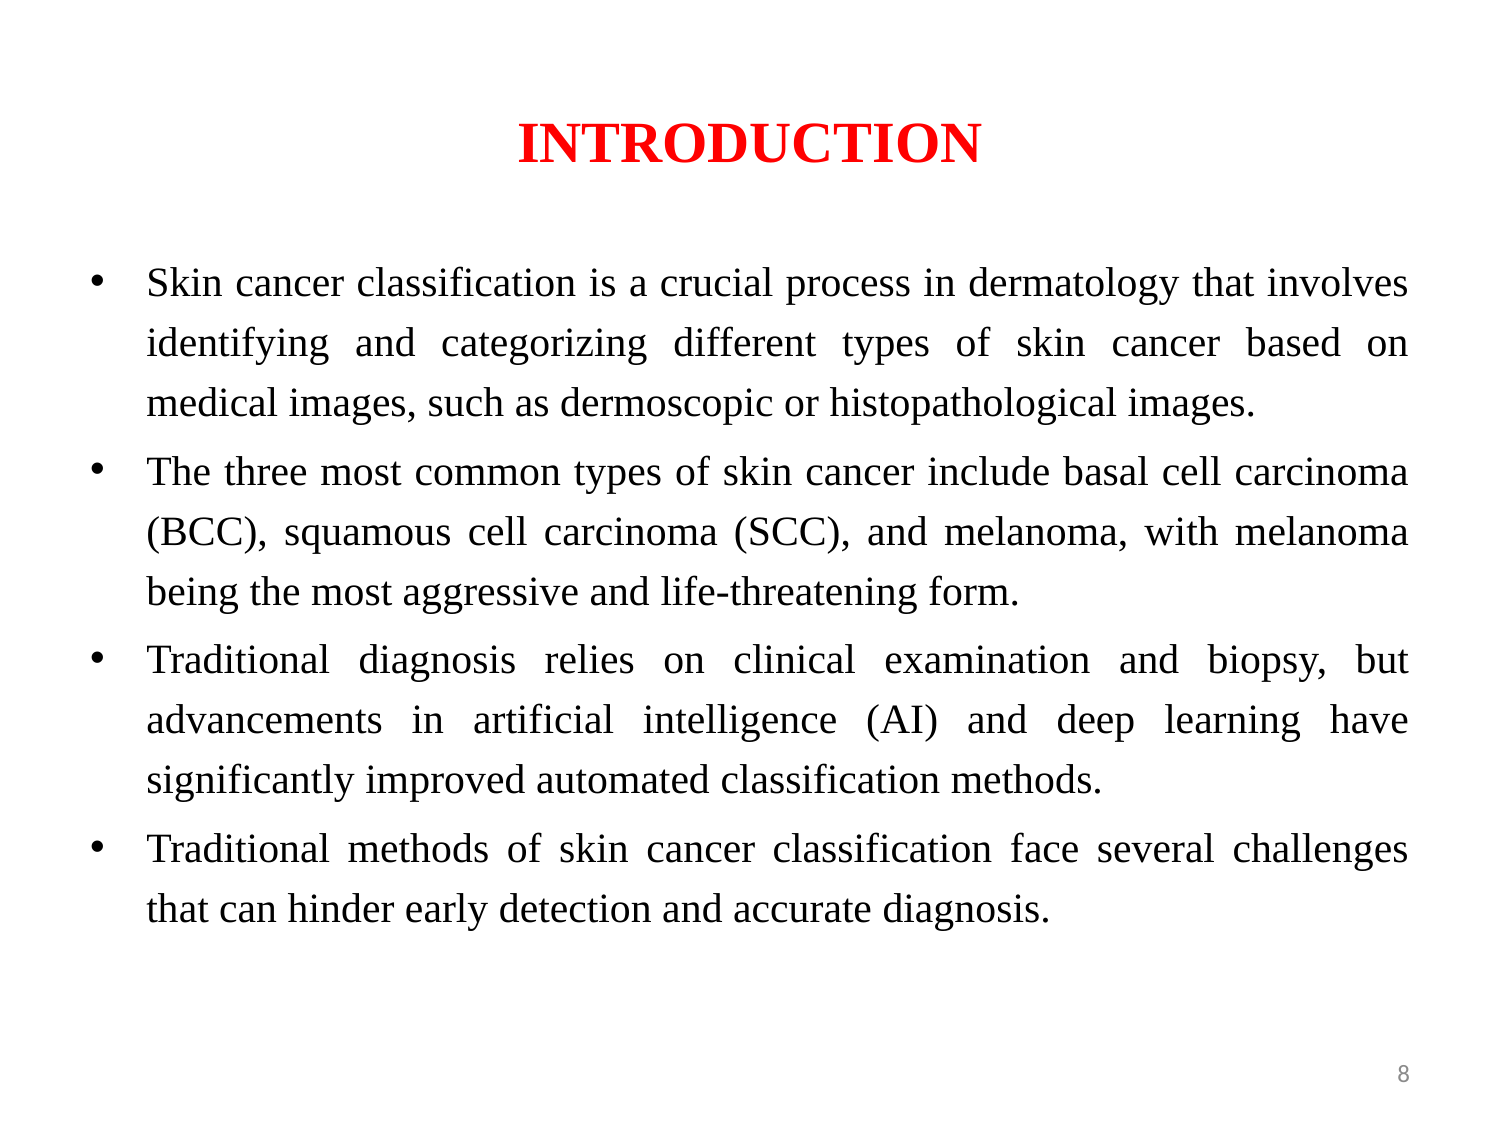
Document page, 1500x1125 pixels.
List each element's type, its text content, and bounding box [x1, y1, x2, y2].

list Skin cancer classification is a crucial process in dermatology that involves identifying and categorizing different types of skin cancer based on medical images, such as dermoscopic or histopathological images. The three most common types of skin cancer include basal cell carcinoma (BCC), squamous cell carcinoma (SCC), and melanoma, with melanoma being the most aggressive and life-threatening form. Traditional diagnosis relies on clinical examination and biopsy, but advancements in artificial intelligence (AI) and deep learning have significantly improved automated classification methods. Traditional methods of skin cancer classification face several challenges that can hinder early detection and accurate diagnosis. [75, 237, 1425, 1038]
slide_number 8 [1074, 1042, 1425, 1103]
title INTRODUCTION [75, 45, 1425, 233]
